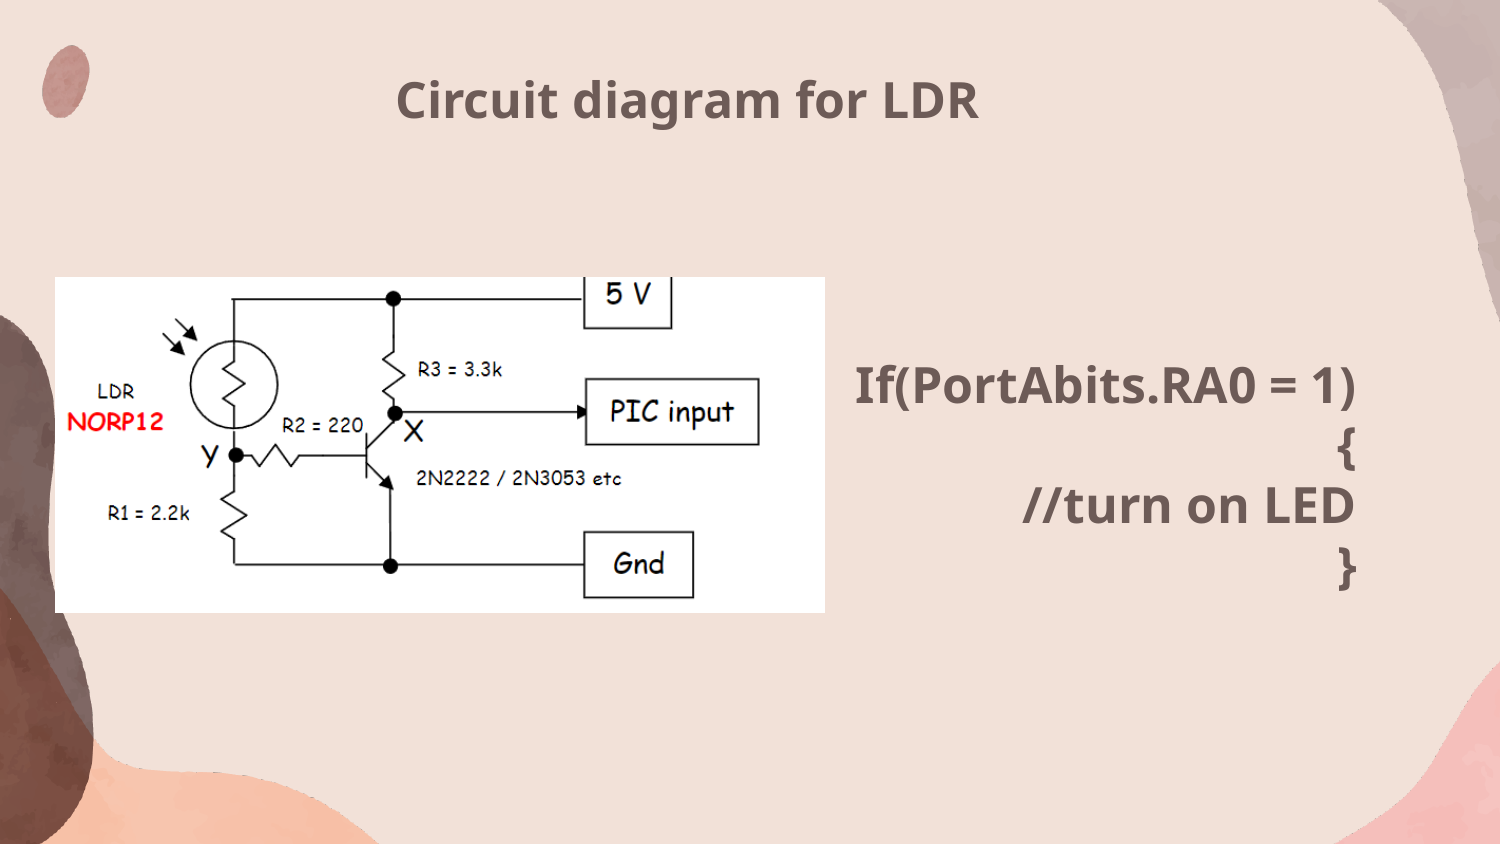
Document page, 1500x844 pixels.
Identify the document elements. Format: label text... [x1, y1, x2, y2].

picture [0, 0, 1500, 844]
text_box If(PortAbits.RA0 = 1){ //turn on LED } [834, 338, 1372, 609]
title Circuit diagram for LDR [87, 54, 1210, 167]
